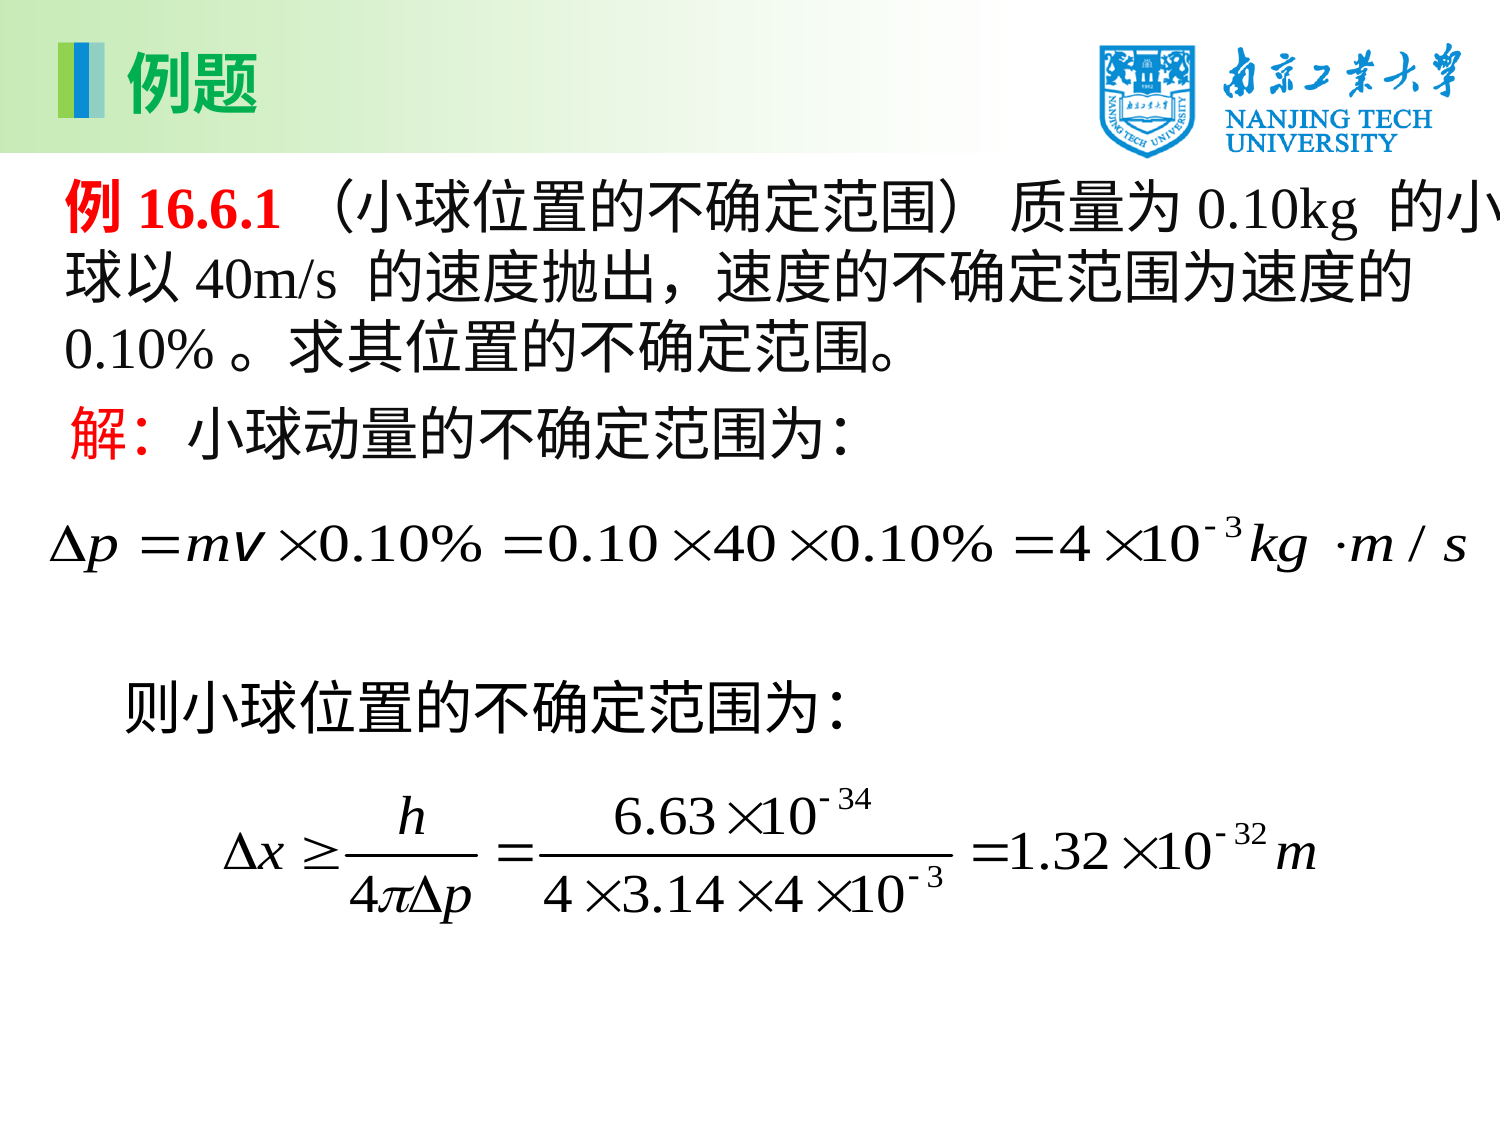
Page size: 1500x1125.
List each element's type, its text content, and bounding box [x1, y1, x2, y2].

text_box 例题 [111, 34, 313, 130]
picture [0, 0, 1500, 1125]
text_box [37, 499, 1486, 588]
text_box 例16.6.1（小球位置的不确定范围） 质量为0.10kg 的小球以40m/s 的速度抛出，速度的不确定范围为速度的0.10%。求其位置的不确定范围。 [50, 162, 1500, 388]
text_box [212, 774, 1334, 938]
text_box 则小球位置的不确定范围为： [108, 628, 896, 749]
text_box 解：小球动量的不确定范围为： [54, 389, 901, 475]
